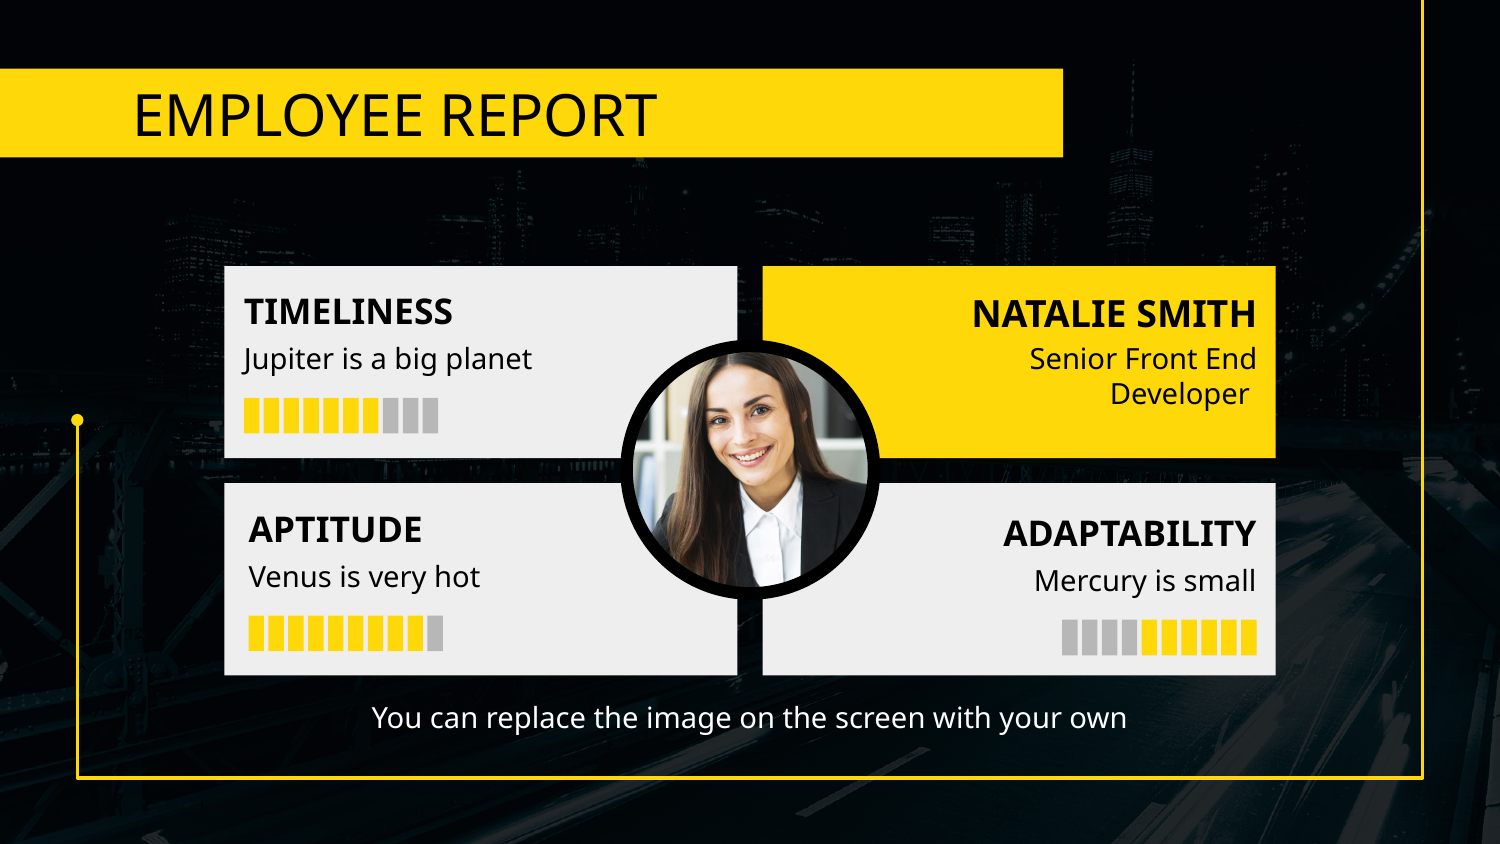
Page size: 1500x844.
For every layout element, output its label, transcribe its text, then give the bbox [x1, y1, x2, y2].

subtitle You can replace the image on the screen with your own [224, 694, 1276, 730]
text_box [224, 483, 738, 676]
picture [0, 0, 1500, 844]
subtitle Senior Front End Developer [965, 340, 1258, 435]
text_box [224, 266, 738, 459]
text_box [1061, 619, 1257, 656]
title EMPLOYEE REPORT [116, 63, 1383, 158]
text_box Jupiter is a big planet [243, 340, 589, 390]
text_box [762, 483, 1276, 676]
title TIMELINESS [243, 289, 589, 332]
title NATALIE SMITH [910, 274, 1258, 335]
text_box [243, 397, 439, 434]
title APTITUDE [248, 507, 594, 550]
text_box Mercury is small [911, 562, 1257, 612]
title ADAPTABILITY [911, 511, 1257, 554]
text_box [248, 615, 444, 652]
text_box Venus is very hot [248, 558, 594, 608]
text_box [762, 266, 1276, 459]
